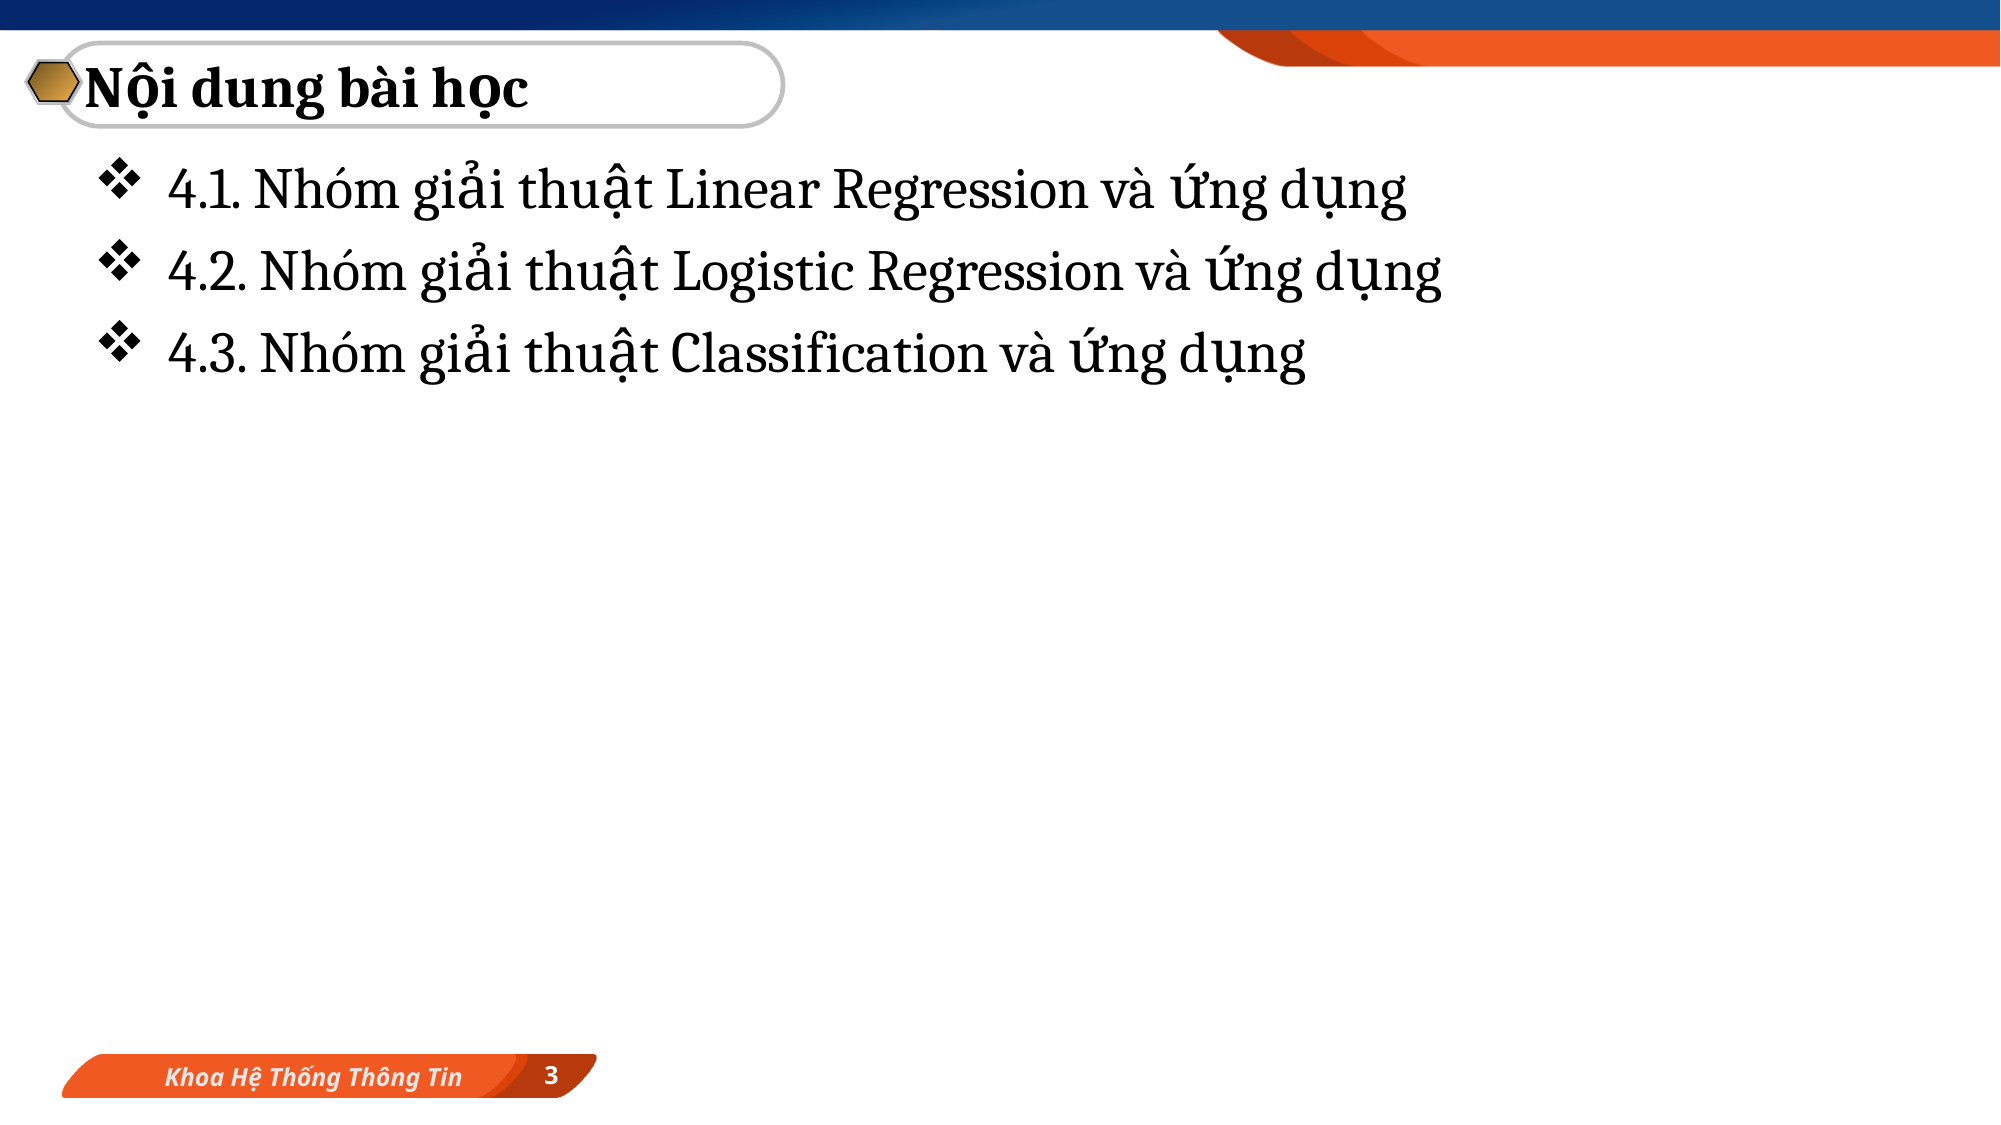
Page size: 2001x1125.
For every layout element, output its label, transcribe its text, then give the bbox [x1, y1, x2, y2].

footer Khoa Hệ Thống Thông Tin [119, 1054, 508, 1098]
text_box 4.1. Nhóm giải thuật Linear Regression và ứng dụng 4.2. Nhóm giải thuật Logistic Regression và ứng dụng 4.3. Nhóm giải thuật Classification và ứng dụng [78, 143, 1954, 1005]
picture [34, 1017, 624, 1125]
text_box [24, 42, 784, 127]
picture [0, 0, 2001, 71]
slide_number 3 [508, 1046, 574, 1106]
